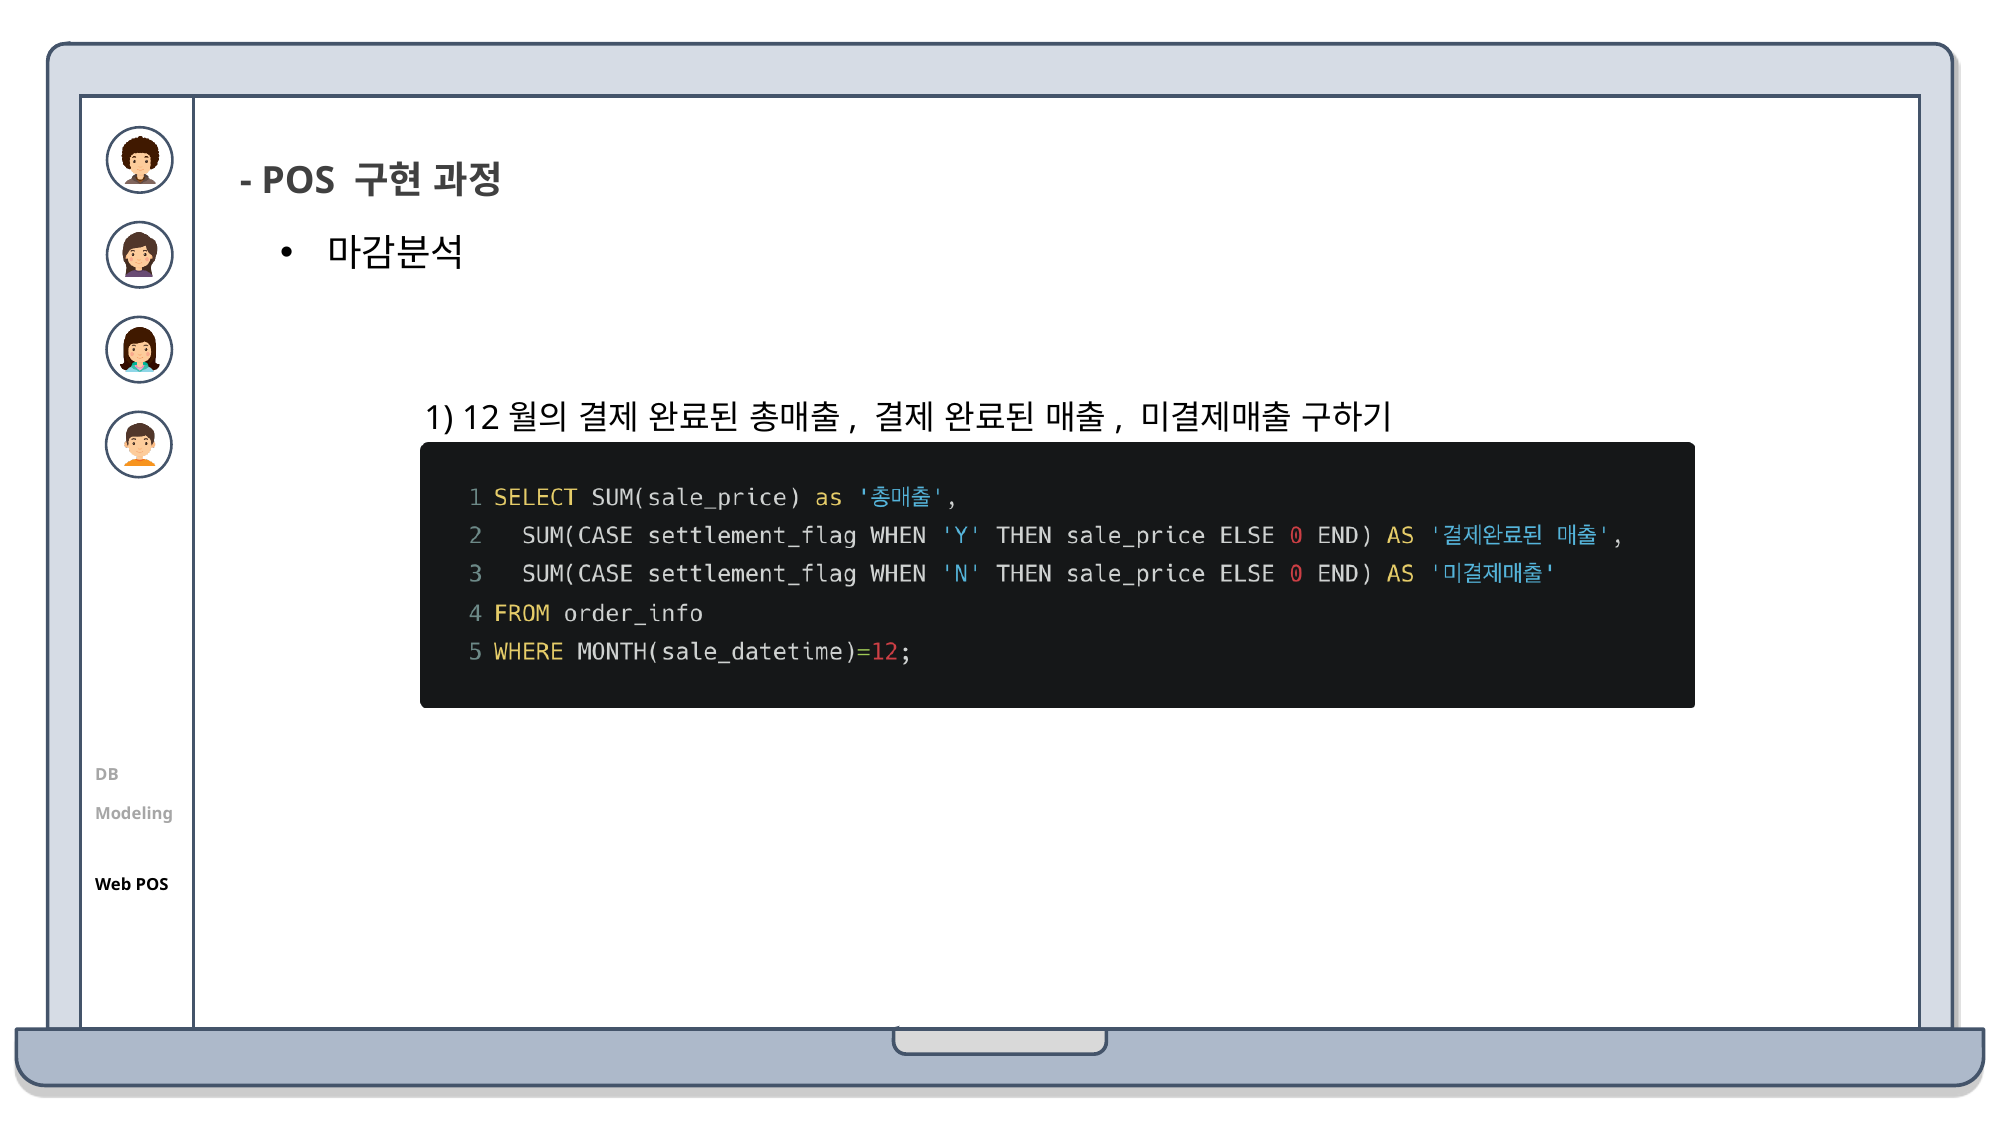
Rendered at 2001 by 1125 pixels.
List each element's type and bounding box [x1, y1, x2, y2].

text_box [16, 43, 1984, 1086]
picture [419, 441, 1695, 708]
